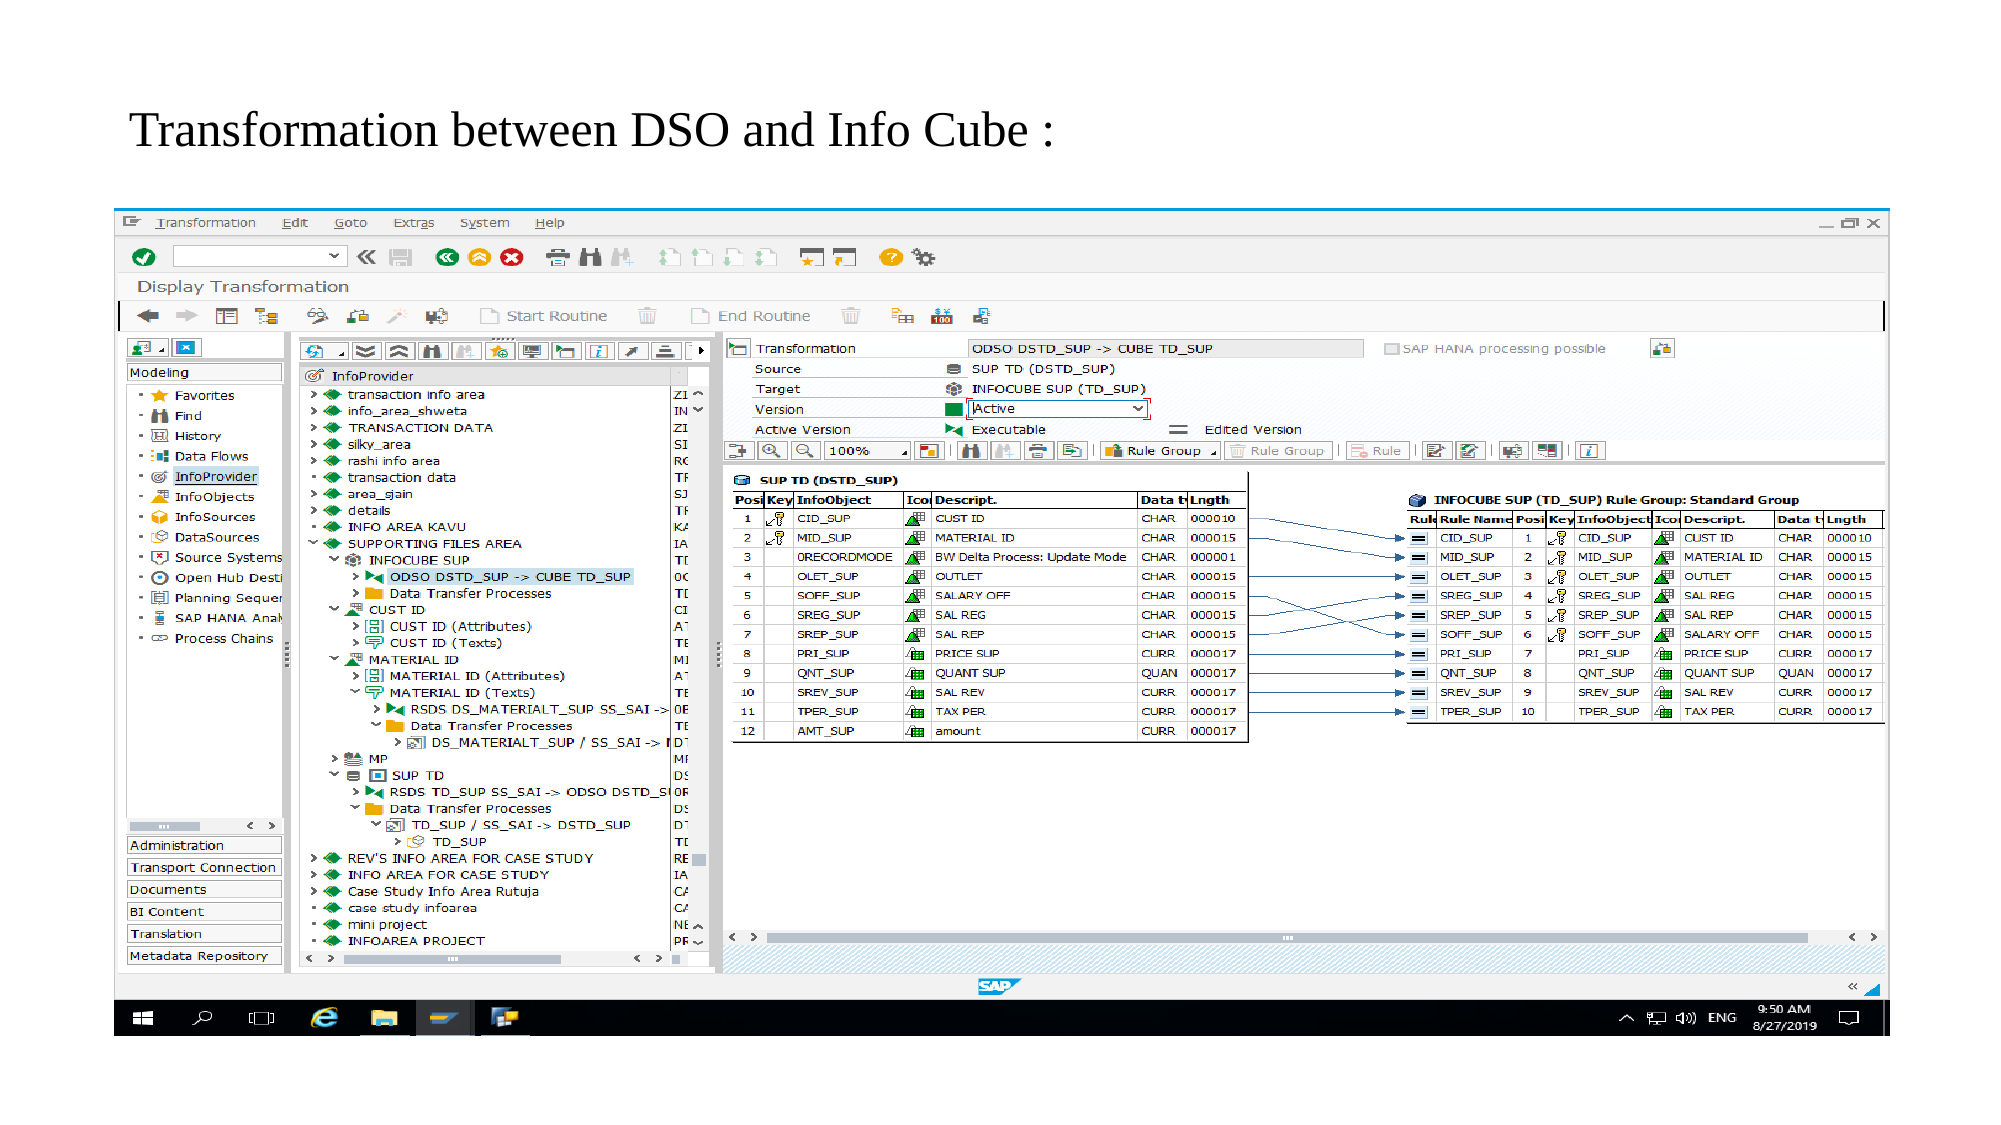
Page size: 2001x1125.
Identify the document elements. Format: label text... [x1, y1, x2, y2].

picture [114, 212, 1890, 1036]
text_box Transformation between DSO and Info Cube : [114, 89, 1877, 164]
